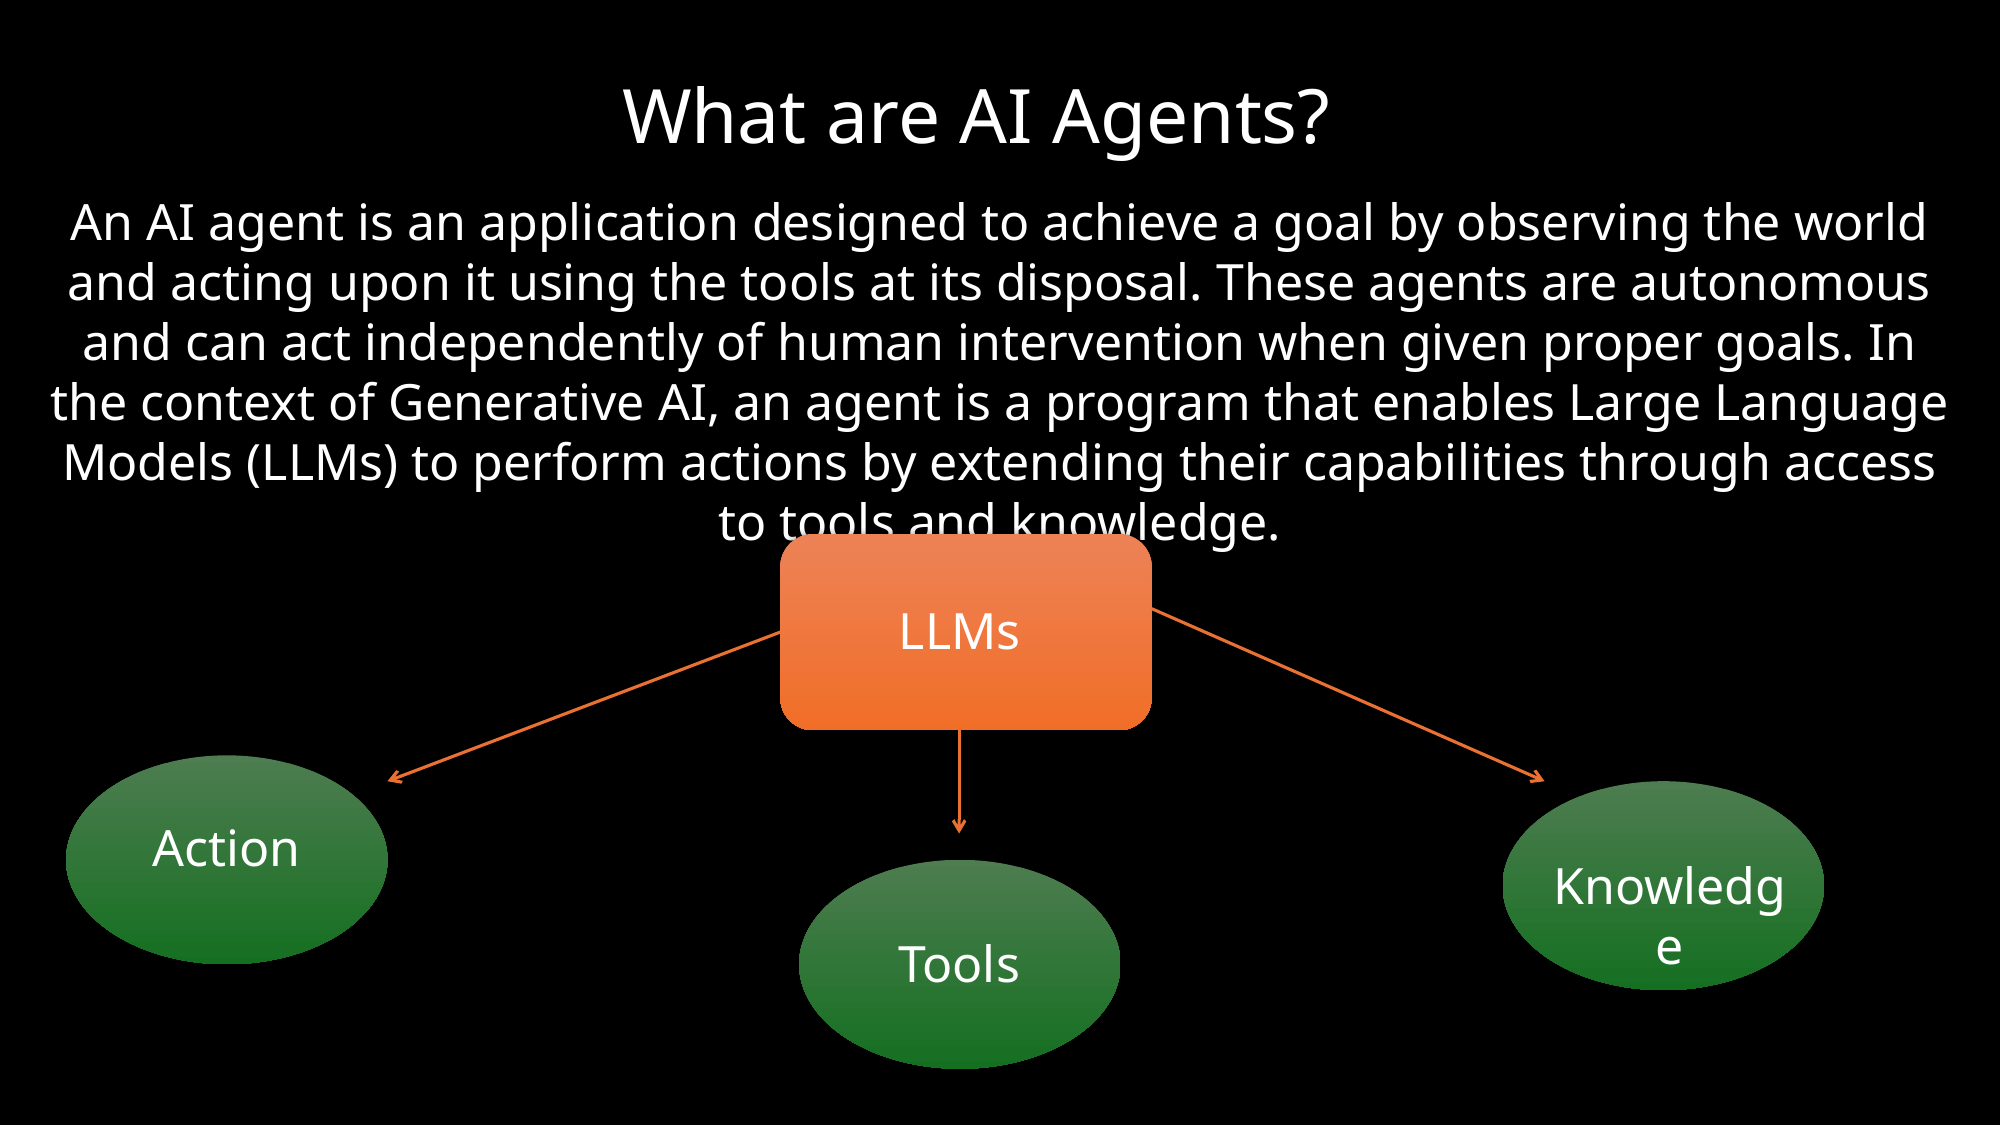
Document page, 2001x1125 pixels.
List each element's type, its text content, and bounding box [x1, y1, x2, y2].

text_box [799, 859, 1121, 1069]
text_box Tools [864, 925, 1054, 1000]
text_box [386, 631, 781, 782]
text_box LLMs [817, 592, 1102, 667]
text_box An AI agent is an application designed to achieve a goal by observing the world and acting upon it using the tools at its disposal. These agents are autonomous and can act independently of human intervention when given proper goals. In the context of Generative AI, an agent is a program that enables Large Language Models (LLMs) to perform actions by extending their capabilities through access to tools and knowledge. [26, 183, 1974, 558]
text_box [66, 755, 388, 965]
text_box What are AI Agents? [262, 60, 1691, 183]
text_box Action [132, 808, 322, 884]
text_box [1151, 608, 1546, 782]
text_box [1502, 781, 1825, 946]
text_box [1601, 982, 1726, 991]
text_box [780, 533, 1152, 731]
text_box Knowledge [1532, 846, 1808, 982]
